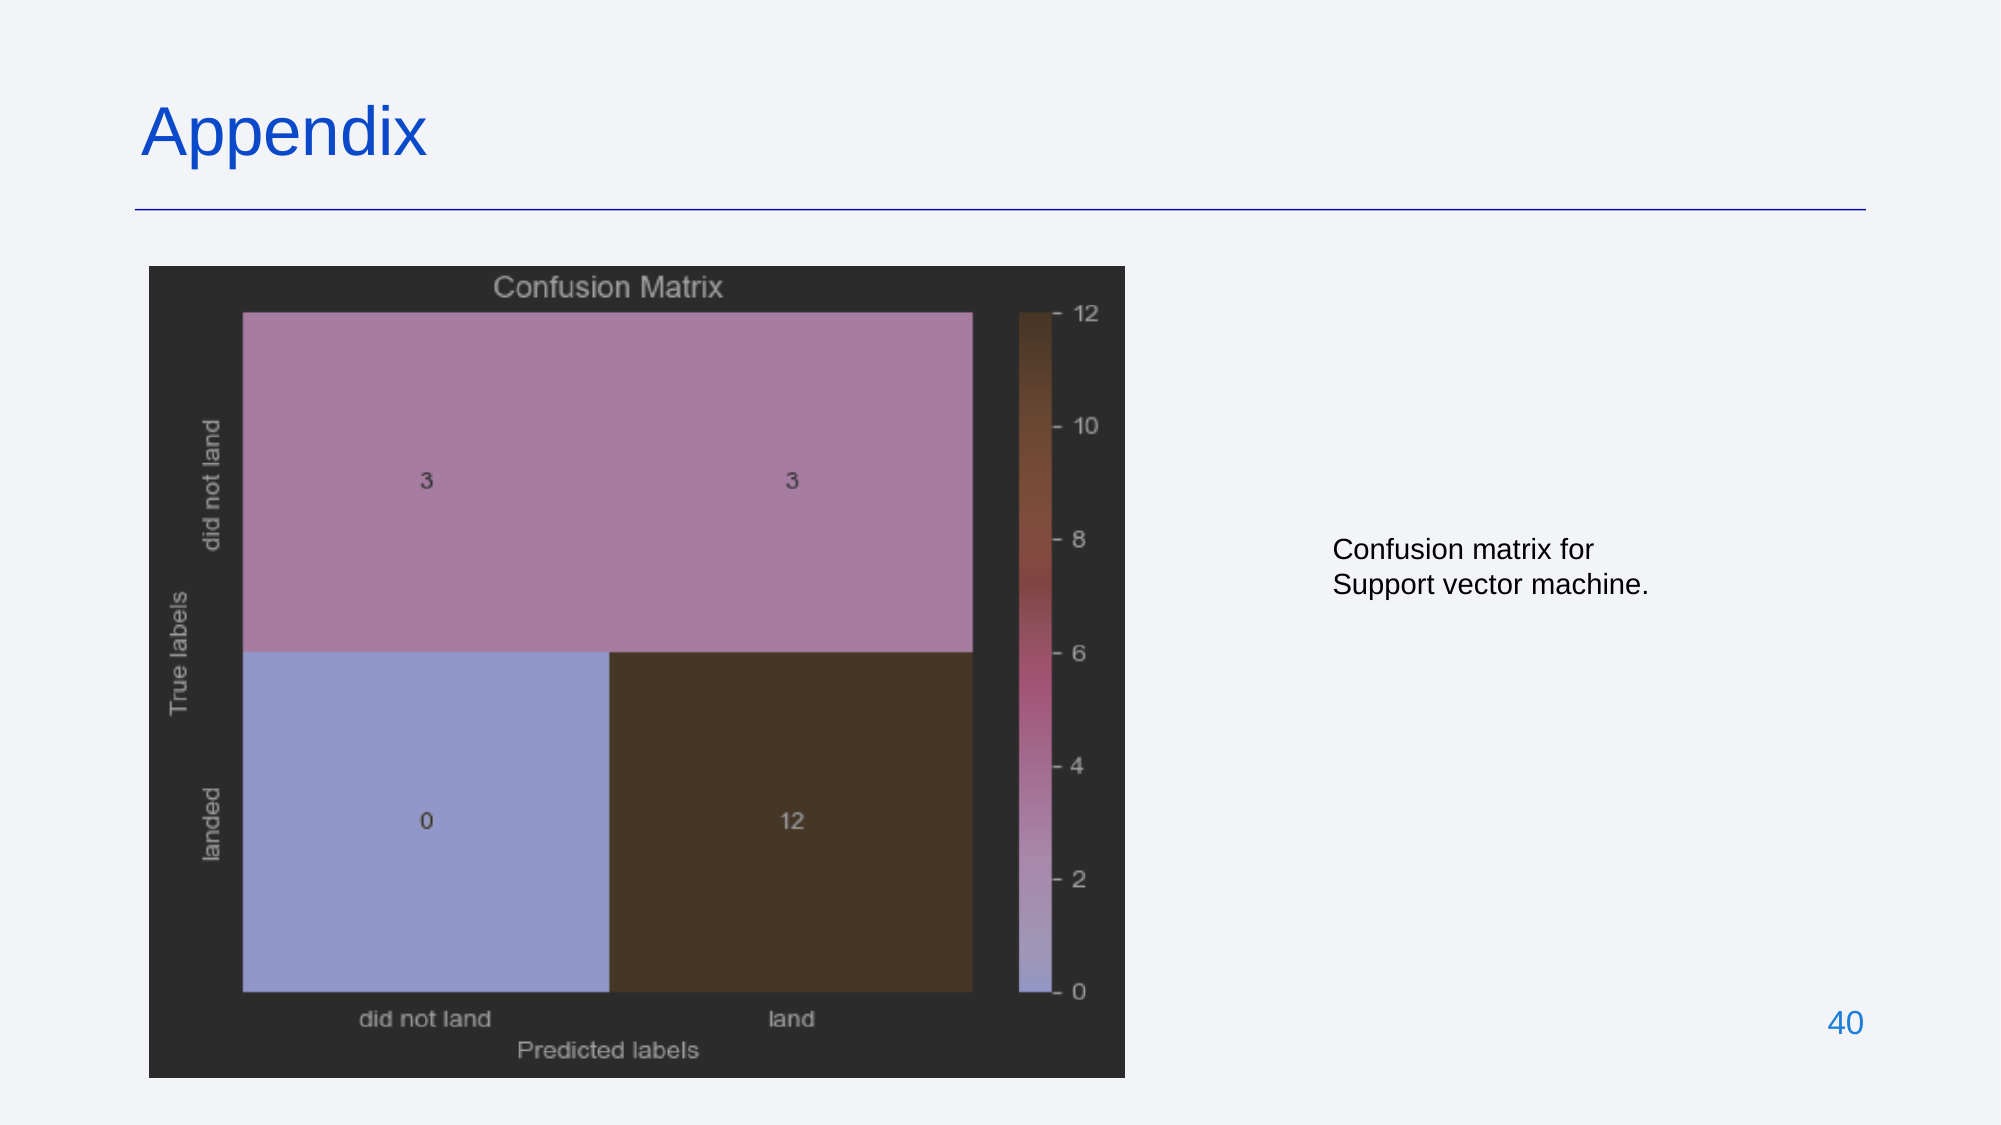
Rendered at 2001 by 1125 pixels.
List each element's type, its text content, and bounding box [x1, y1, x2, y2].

text_box Appendix [126, 88, 1852, 179]
slide_number ‹#› [1429, 988, 1880, 1055]
picture [0, 0, 2001, 1125]
text_box Confusion matrix for Support vector machine. [1317, 515, 1709, 606]
